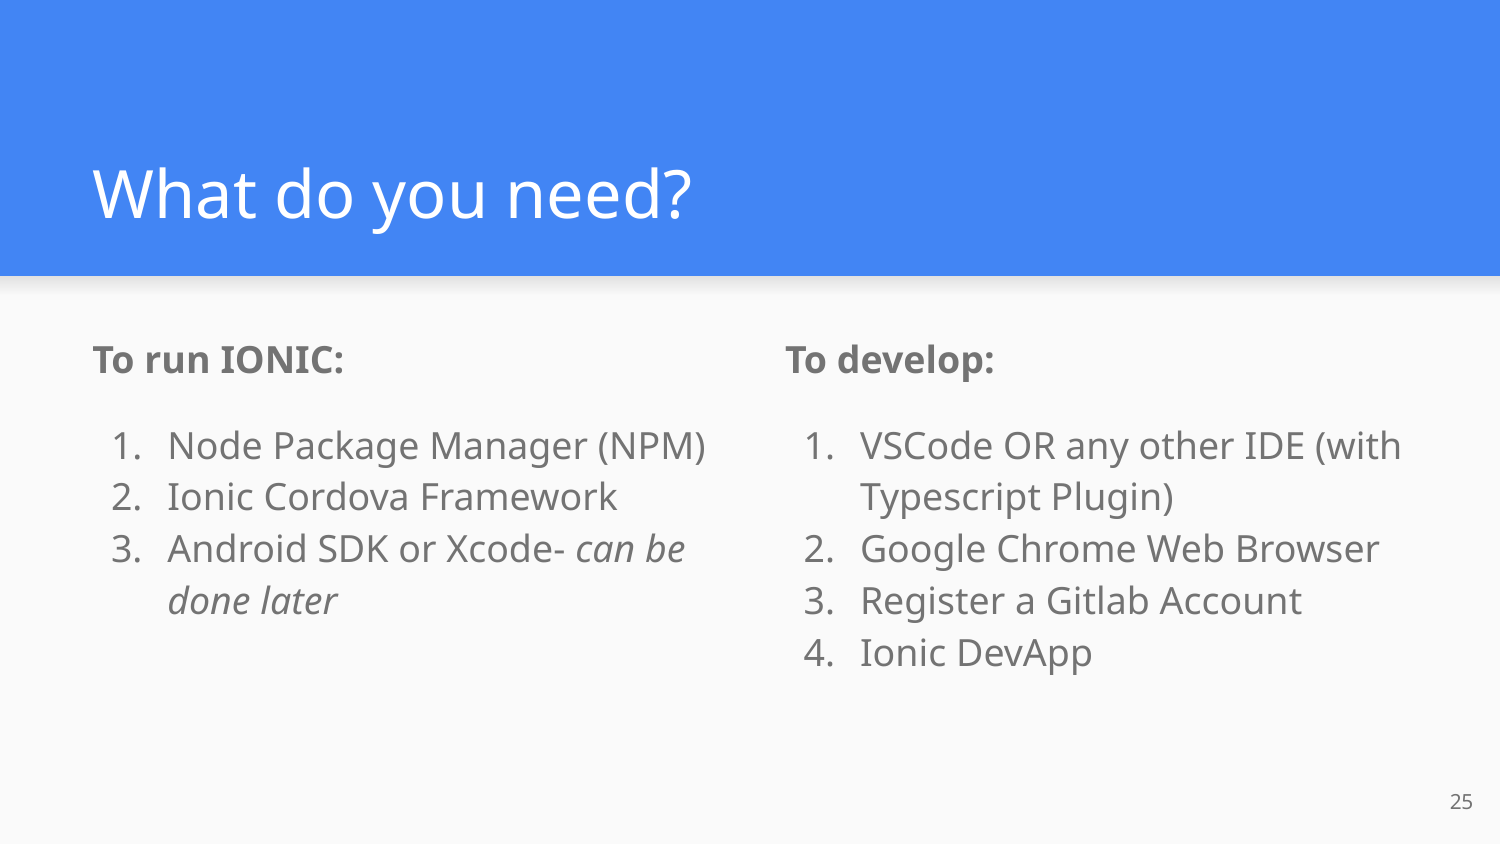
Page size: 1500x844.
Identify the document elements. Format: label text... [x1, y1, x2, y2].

list To develop: VSCode OR any other IDE (with Typescript Plugin) Google Chrome Web Browser Register a Gitlab Account Ionic DevApp [770, 314, 1427, 760]
slide_number 25 [1398, 770, 1489, 835]
list To run IONIC: Node Package Manager (NPM) Ionic Cordova Framework Android SDK or Xcode- can be done later [77, 314, 734, 760]
title What do you need? [77, 121, 1427, 248]
